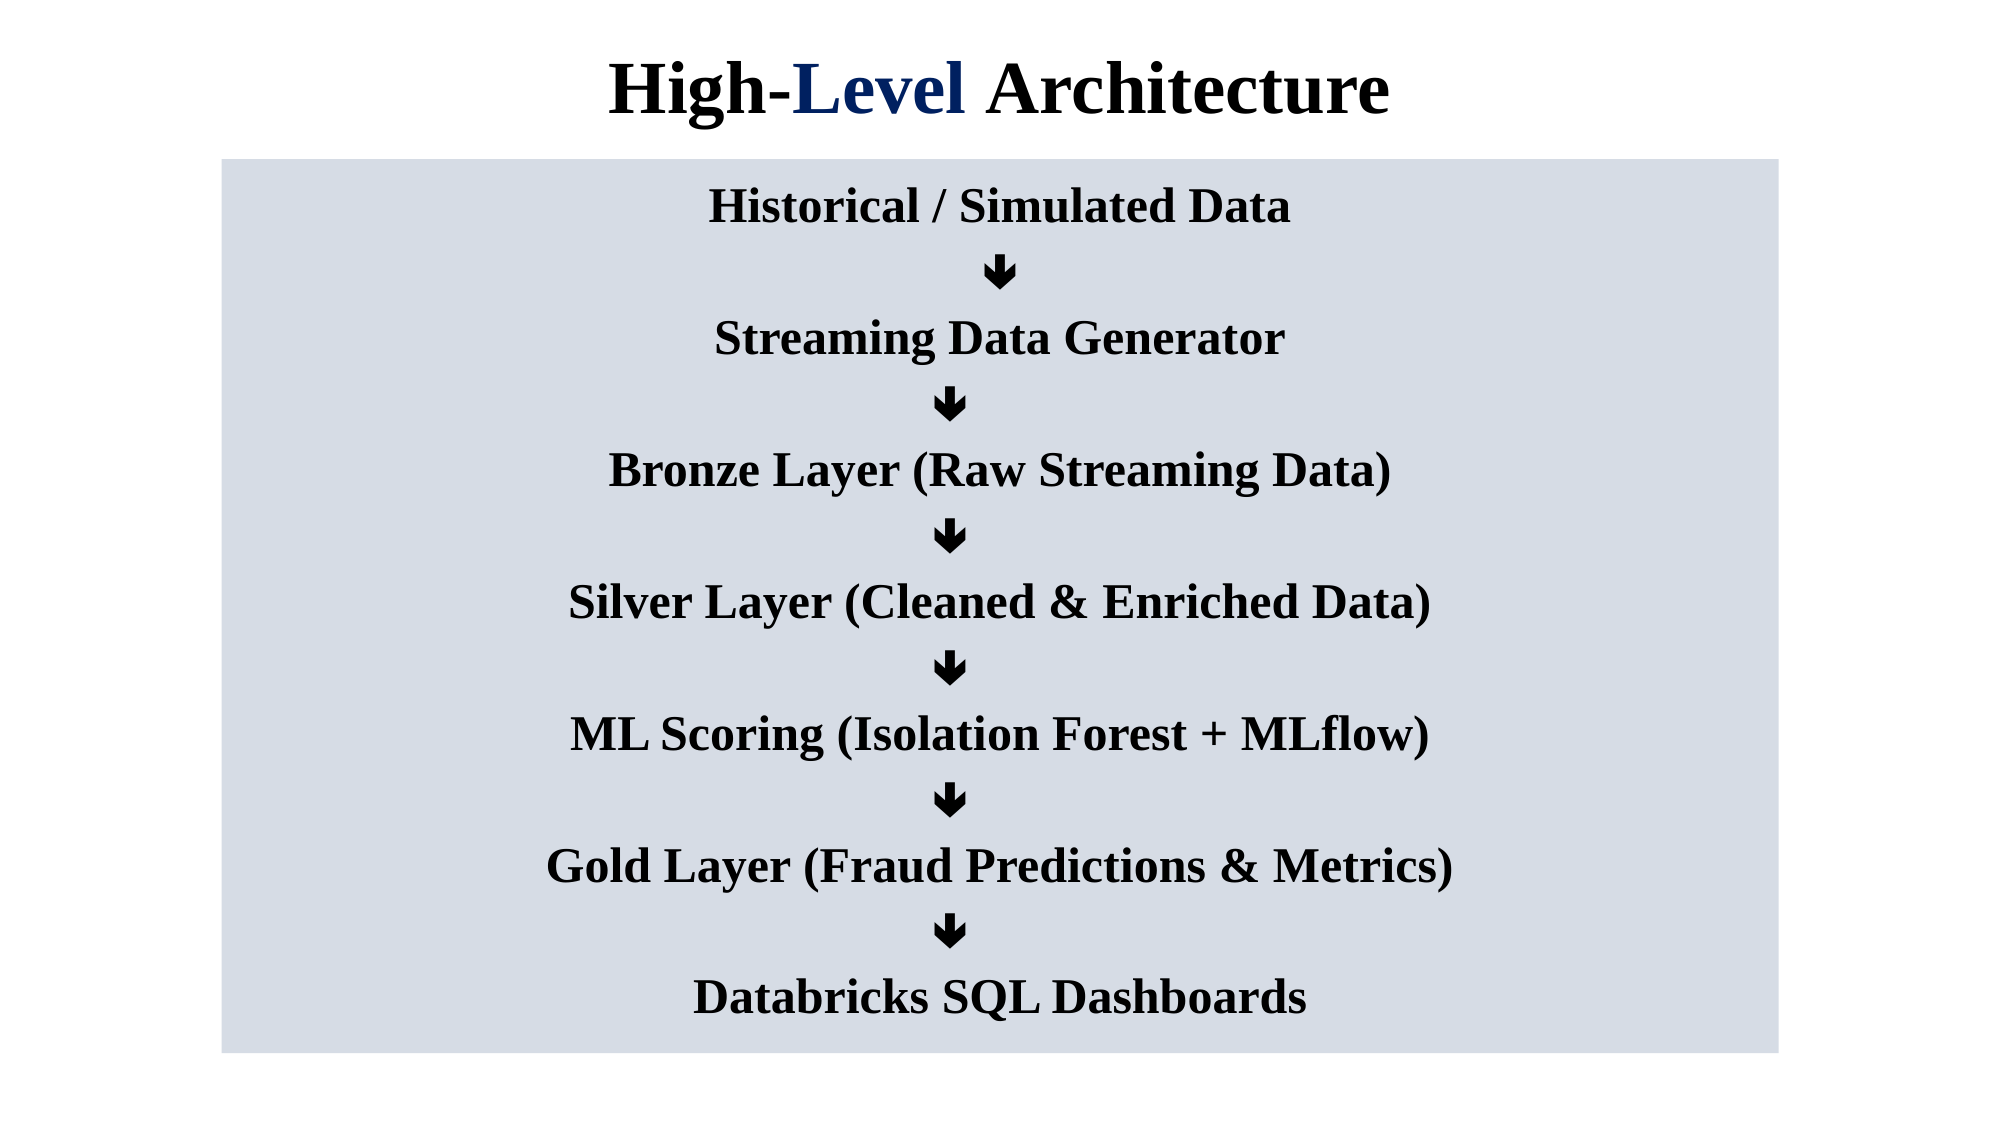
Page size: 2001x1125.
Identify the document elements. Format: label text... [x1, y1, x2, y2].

text_box High-Level Architecture [478, 30, 1522, 136]
text_box Historical / Simulated Data 🢃 Streaming Data Generator 🢃 Bronze Layer (Raw Streaming Data) 🢃 Silver Layer (Cleaned & Enriched Data) 🢃 ML Scoring (Isolation Forest + MLflow) 🢃 Gold Layer (Fraud Predictions & Metrics) 🢃 Databricks SQL Dashboards [221, 159, 1779, 1054]
